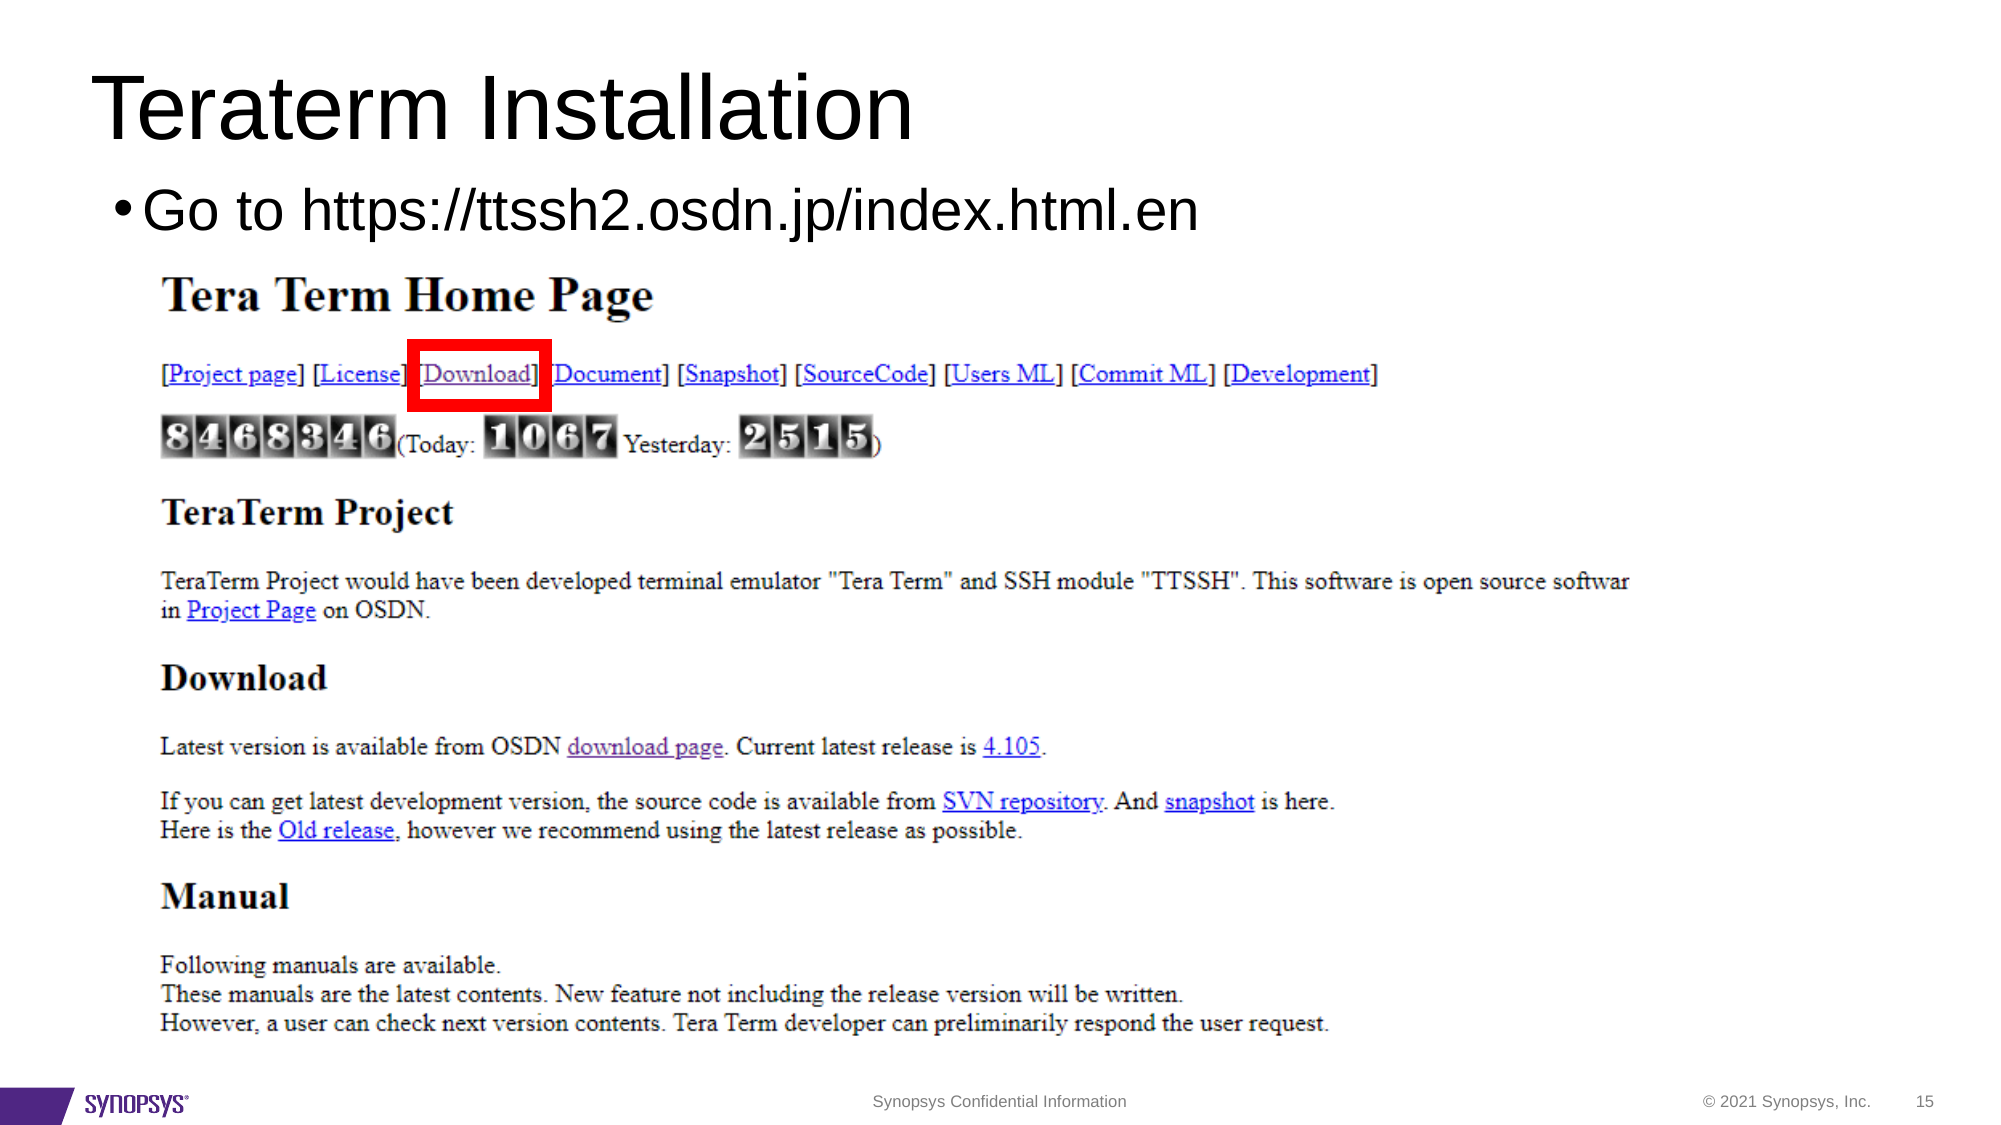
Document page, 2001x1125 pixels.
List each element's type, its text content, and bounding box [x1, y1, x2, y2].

picture [148, 273, 1630, 1054]
text_box Go to https://ttssh2.osdn.jp/index.html.en [99, 164, 1397, 1014]
title Teraterm Installation [75, 0, 1926, 165]
